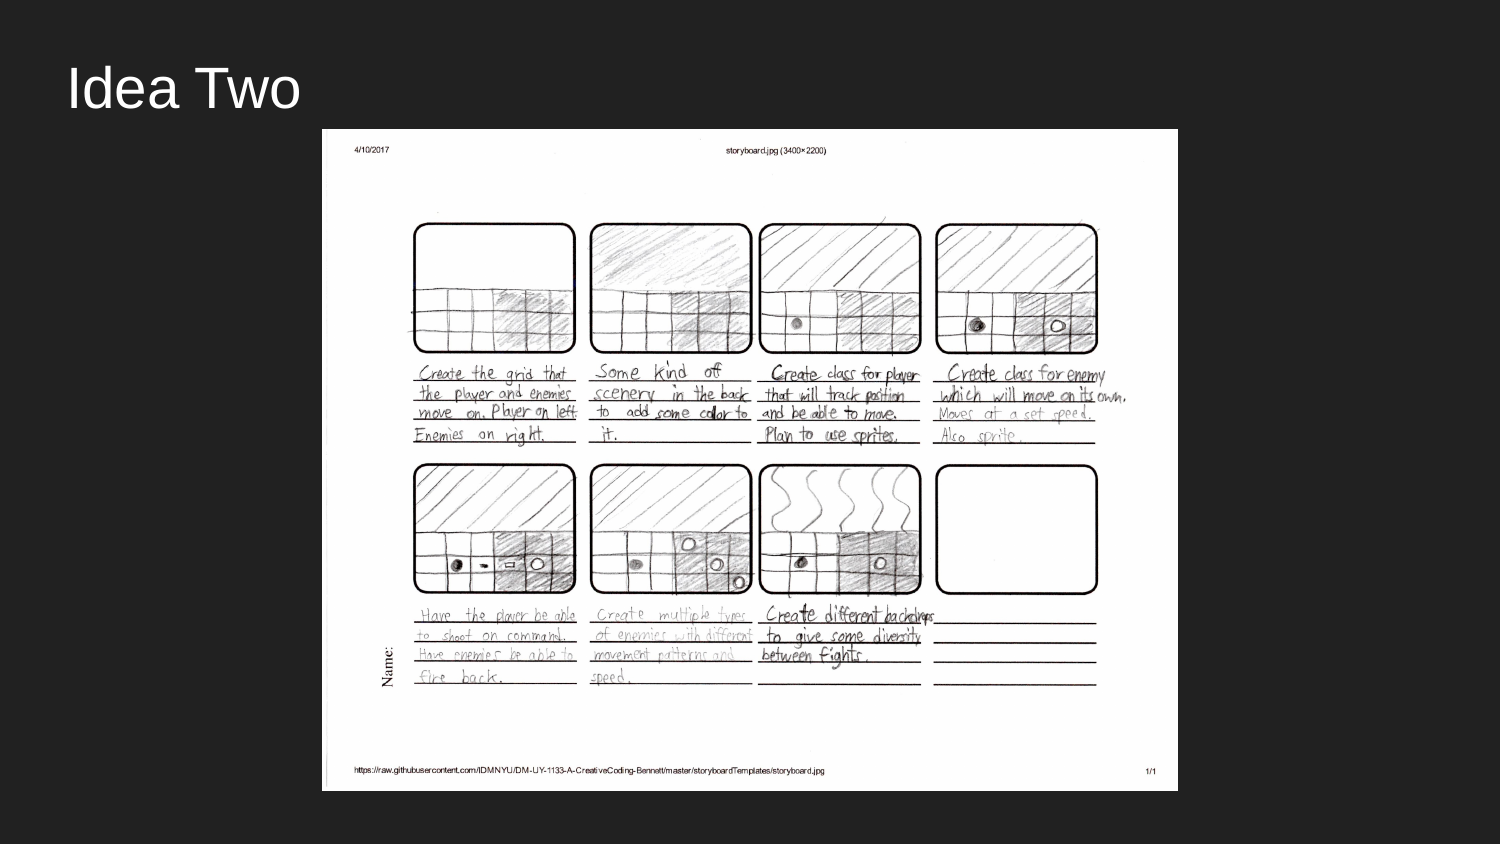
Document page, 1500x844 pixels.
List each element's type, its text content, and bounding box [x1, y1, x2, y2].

picture [321, 129, 1179, 792]
title Idea Two [51, 35, 1449, 130]
